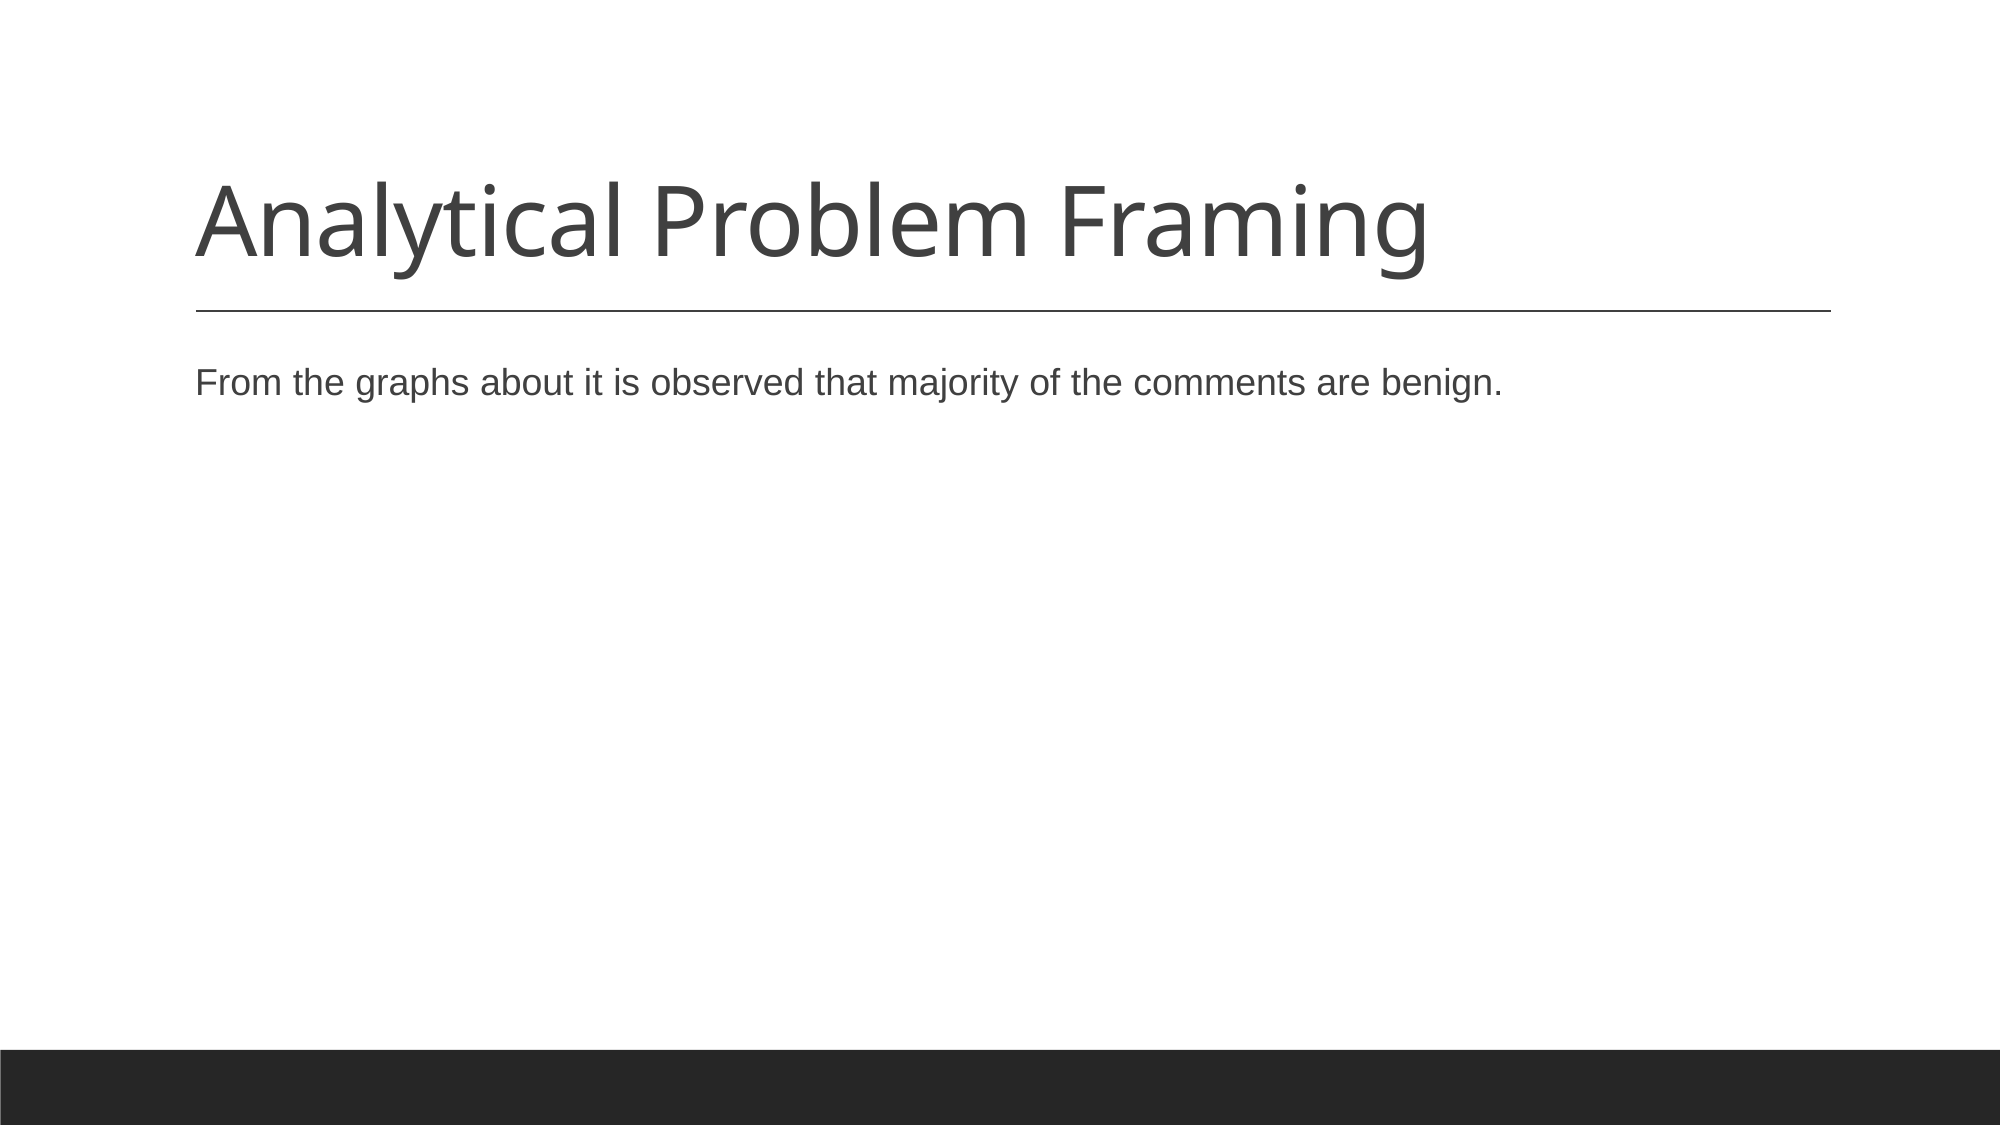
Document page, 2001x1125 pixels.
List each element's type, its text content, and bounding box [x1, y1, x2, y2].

list From the graphs about it is observed that majority of the comments are benign. [180, 345, 1830, 963]
title Analytical Problem Framing [180, 47, 1830, 285]
